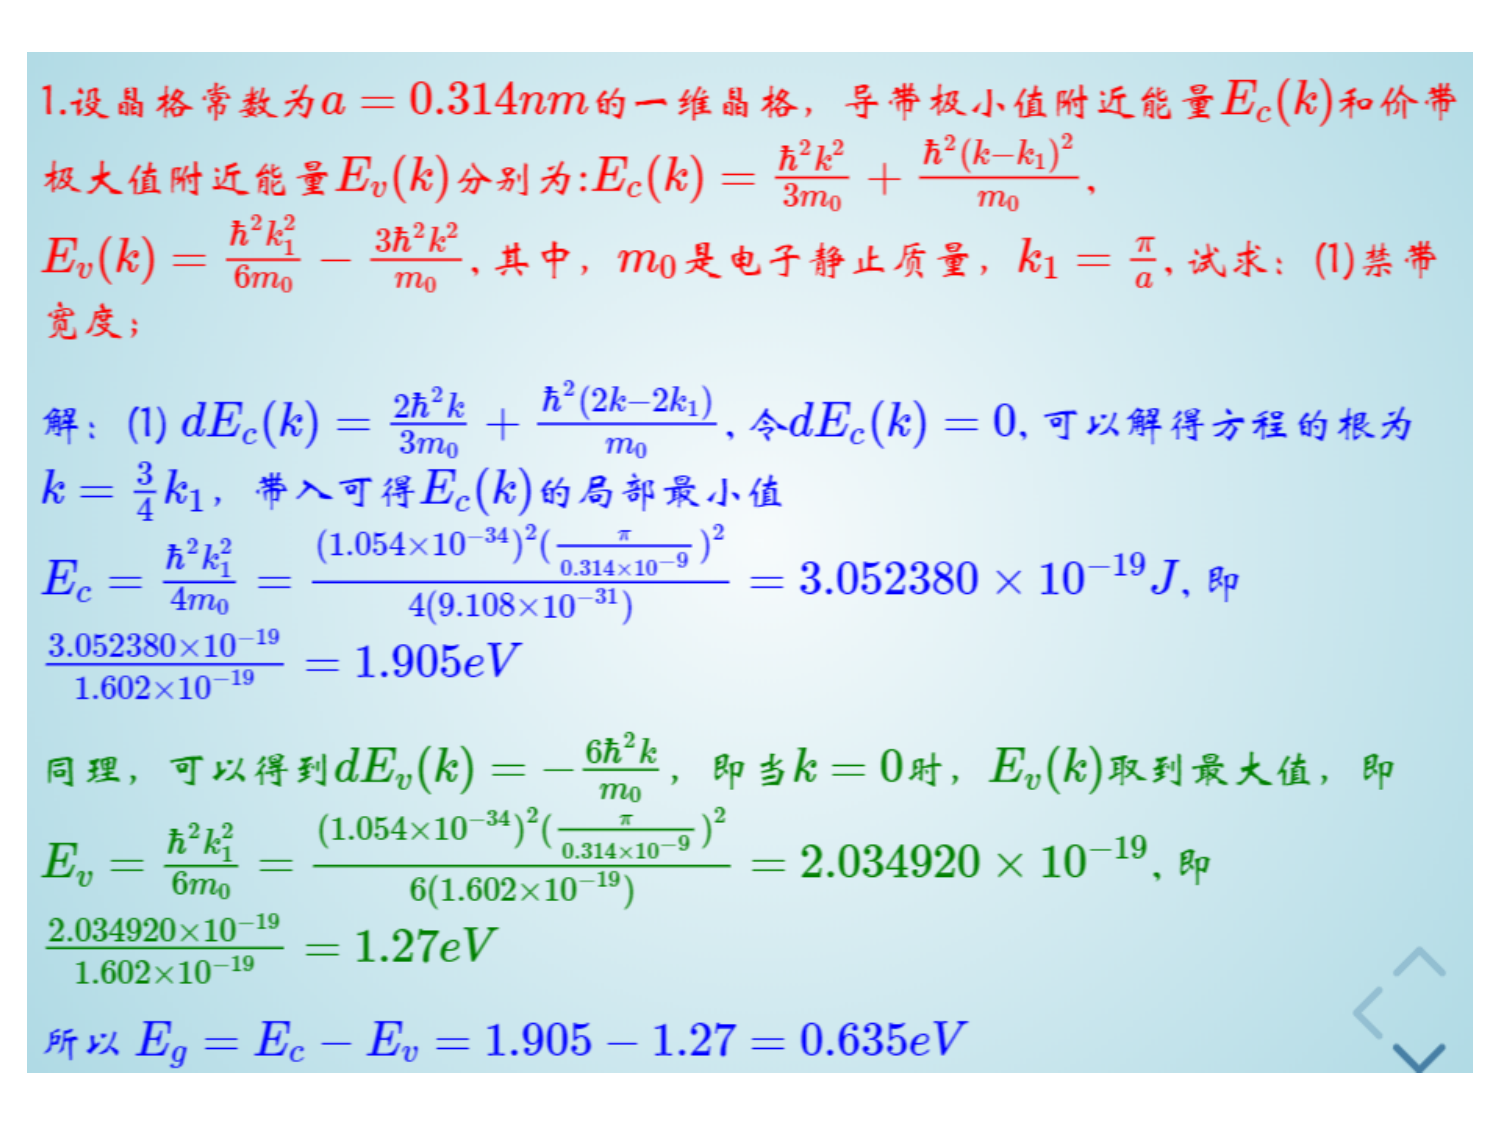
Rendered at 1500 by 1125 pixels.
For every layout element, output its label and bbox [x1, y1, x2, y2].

picture [27, 52, 1473, 1073]
